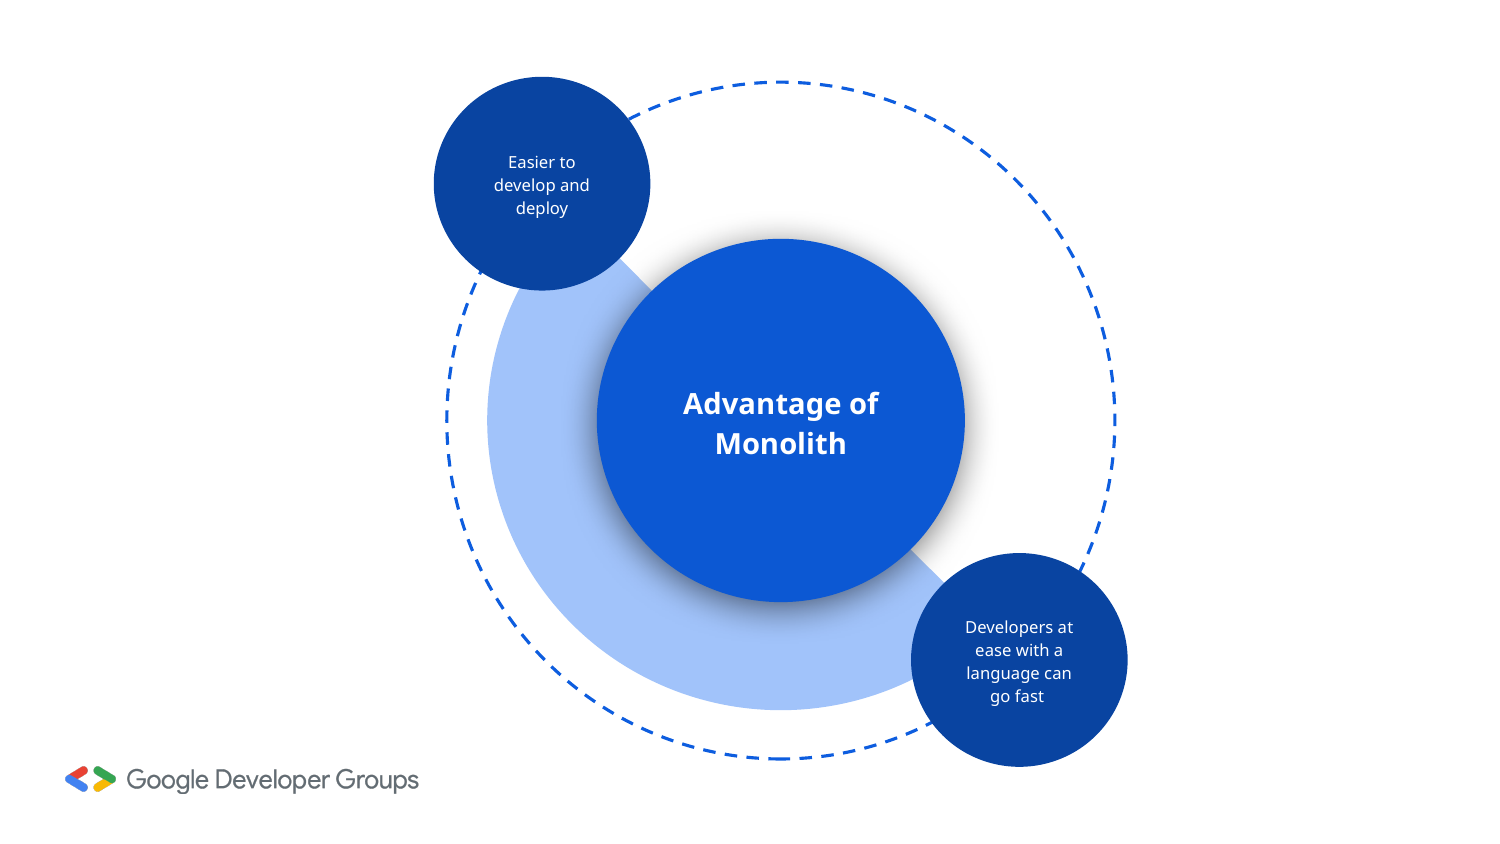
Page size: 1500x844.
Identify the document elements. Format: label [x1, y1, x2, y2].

picture [64, 766, 419, 794]
text_box [433, 76, 1128, 768]
